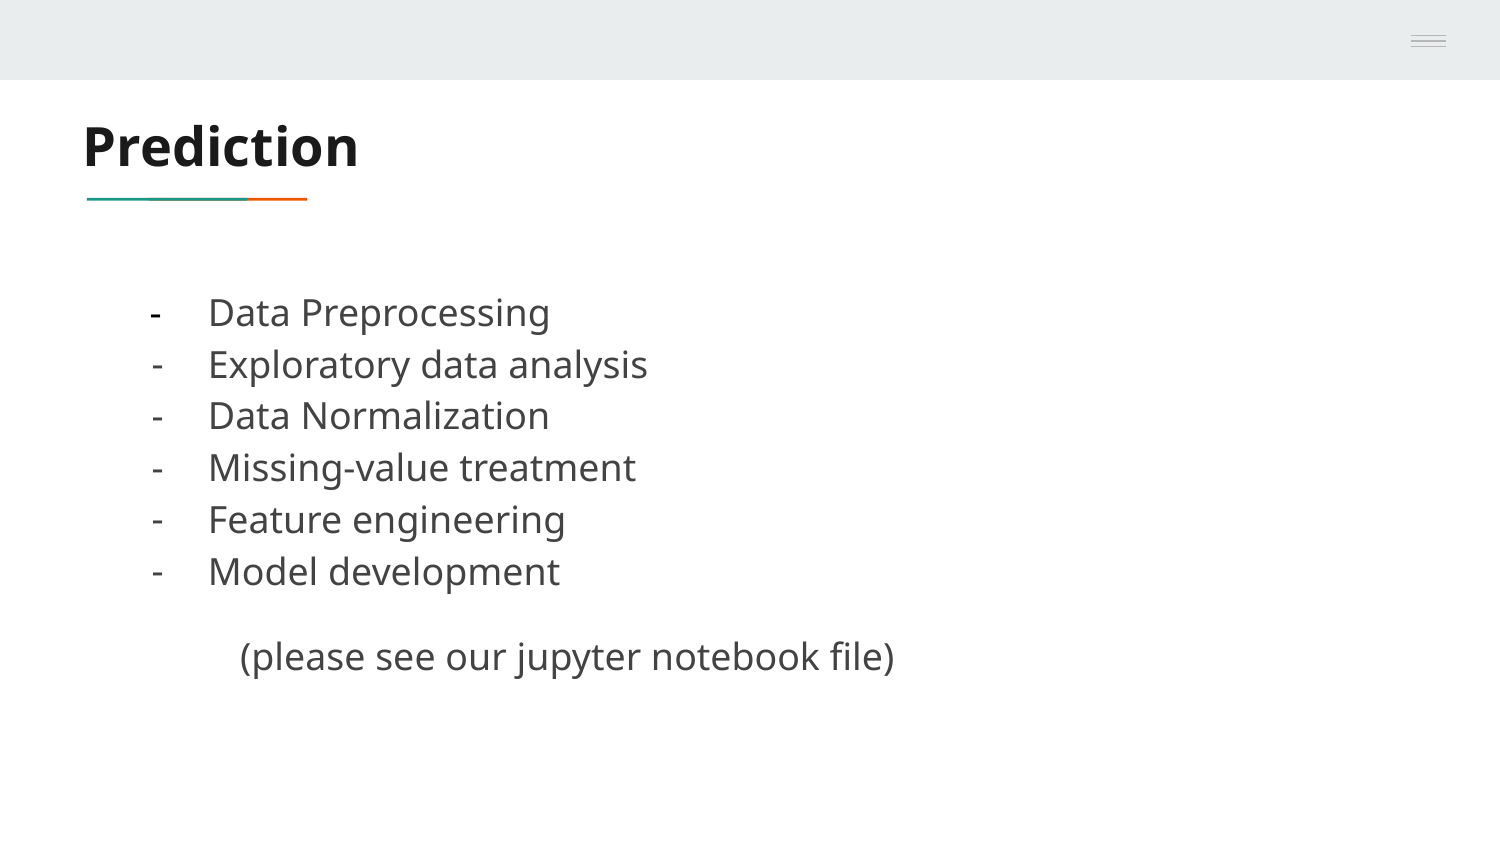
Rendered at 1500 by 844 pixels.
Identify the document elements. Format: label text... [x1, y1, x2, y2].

title Prediction [67, 97, 528, 268]
list Data Preprocessing Exploratory data analysis Data Normalization Missing-value treatment Feature engineering Model development (please see our jupyter notebook file) [117, 267, 1370, 437]
